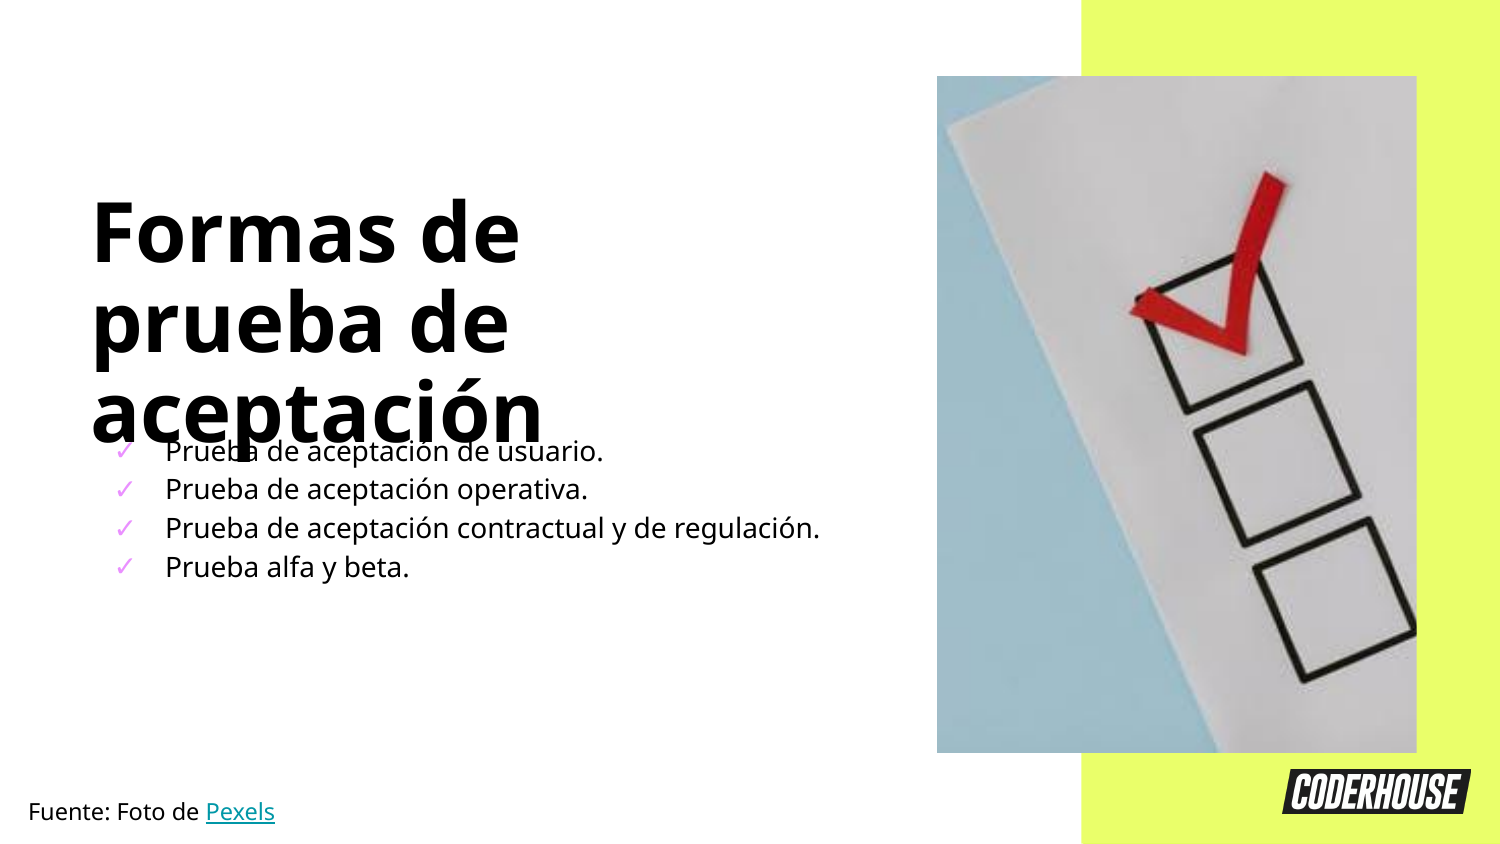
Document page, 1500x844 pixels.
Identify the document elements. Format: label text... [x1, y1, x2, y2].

picture [0, 0, 1417, 844]
text_box Formas de prueba de aceptación [75, 175, 851, 412]
text_box Fuente: Foto de Pexels [13, 776, 814, 844]
text_box Prueba de aceptación de usuario. Prueba de aceptación operativa. Prueba de aceptación contractual y de regulación. Prueba alfa y beta. [75, 412, 851, 598]
picture [1281, 769, 1471, 814]
